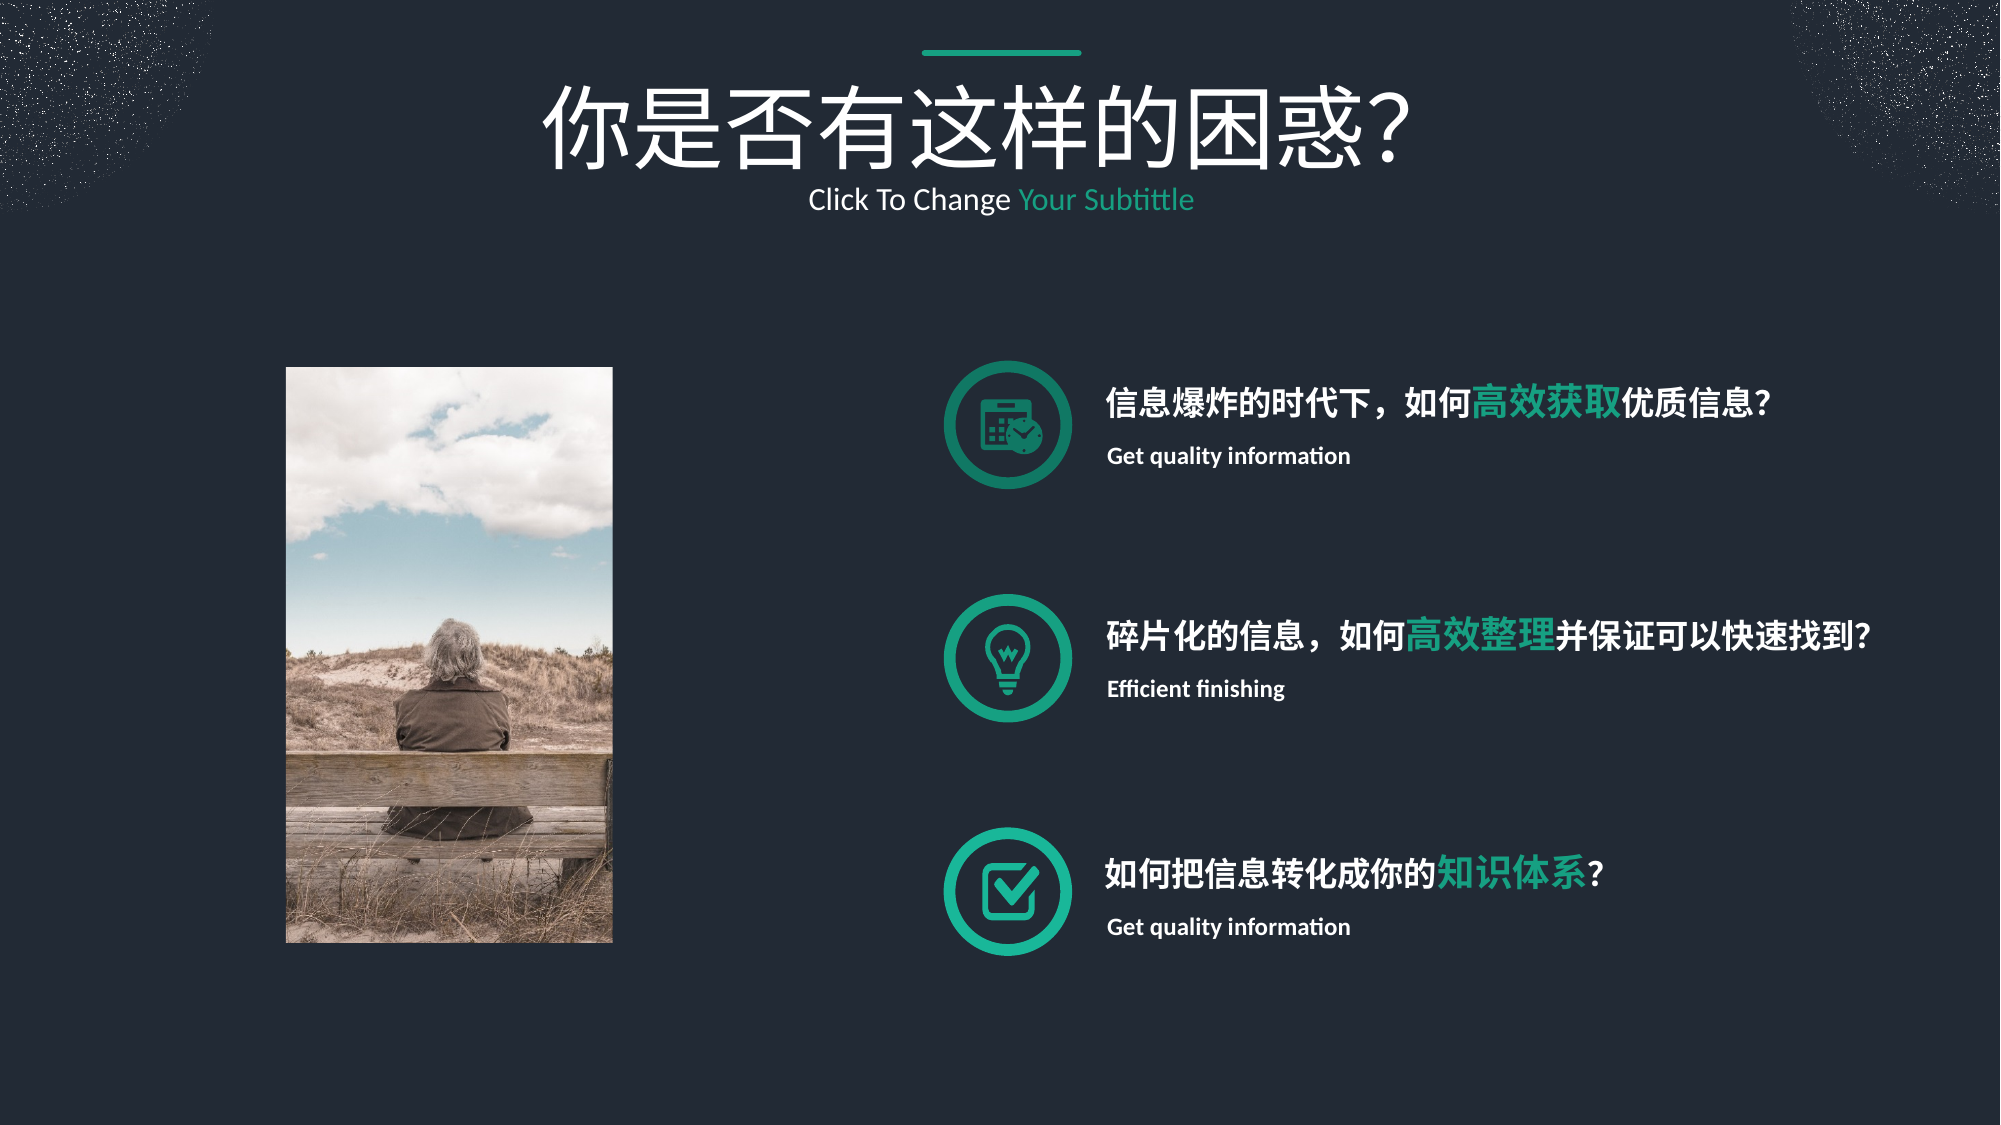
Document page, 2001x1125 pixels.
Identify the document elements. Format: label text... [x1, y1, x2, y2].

picture [285, 367, 613, 943]
text_box [943, 827, 1073, 956]
text_box [994, 865, 1040, 906]
text_box 信息爆炸的时代下，如何高效获取优质信息？ [1091, 370, 1803, 431]
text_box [493, 66, 1507, 231]
text_box [998, 681, 1017, 688]
text_box [943, 360, 1073, 490]
text_box Efficient finishing [1092, 658, 1460, 710]
text_box Get quality information [1092, 426, 1460, 478]
text_box 如何把信息转化成你的知识体系？ [1090, 841, 1636, 901]
text_box [1002, 689, 1014, 696]
text_box [943, 594, 1073, 723]
text_box [980, 399, 1043, 455]
text_box [982, 863, 1035, 921]
text_box 碎片化的信息，如何高效整理并保证可以快速找到？ [1091, 603, 1904, 664]
text_box Get quality information [1092, 896, 1460, 948]
text_box [985, 624, 1031, 679]
